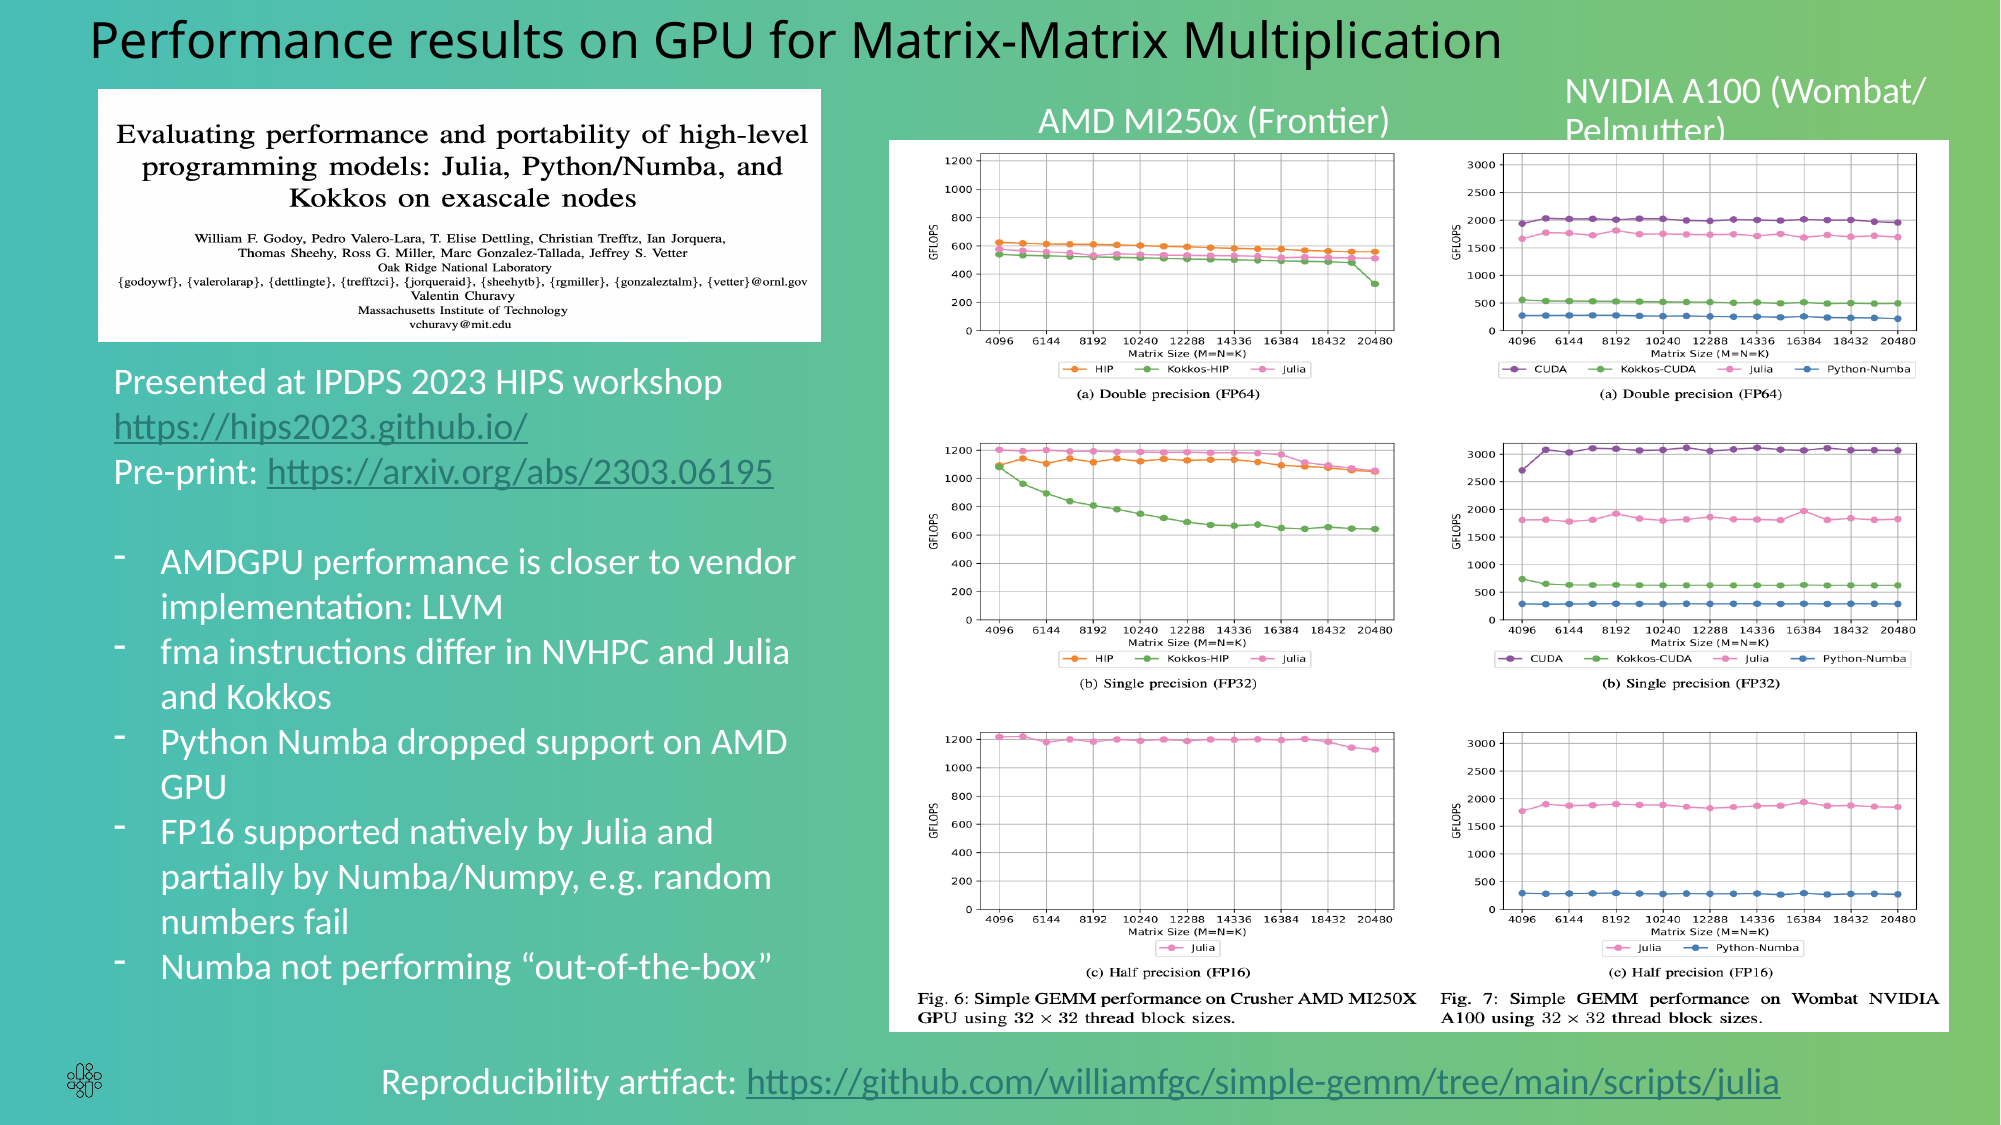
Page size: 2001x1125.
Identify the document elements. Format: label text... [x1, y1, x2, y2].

text_box Performance results on GPU for Matrix-Matrix Multiplication [78, 7, 2000, 90]
text_box NVIDIA A100 (Wombat/ Pelmutter) [1550, 63, 1942, 140]
picture [889, 140, 1949, 1033]
text_box Presented at IPDPS 2023 HIPS workshop https://hips2023.github.io/ Pre-print: https://arxiv.org/abs/2303.06195 AMDGPU performance is closer to vendor implementation: LLVM fma instructions differ in NVHPC and Julia and Kokkos Python Numba dropped support on AMD GPU FP16 supported natively by Julia and partially by Numba/Numpy, e.g. random numbers fail Numba not performing “out-of-the-box” [98, 352, 821, 995]
text_box Reproducibility artifact: https://github.com/williamfgc/simple-gemm/tree/main/scripts/julia [366, 1054, 1805, 1125]
text_box AMD MI250x (Frontier) [1023, 93, 1406, 140]
picture [98, 89, 822, 342]
picture [67, 1063, 102, 1098]
